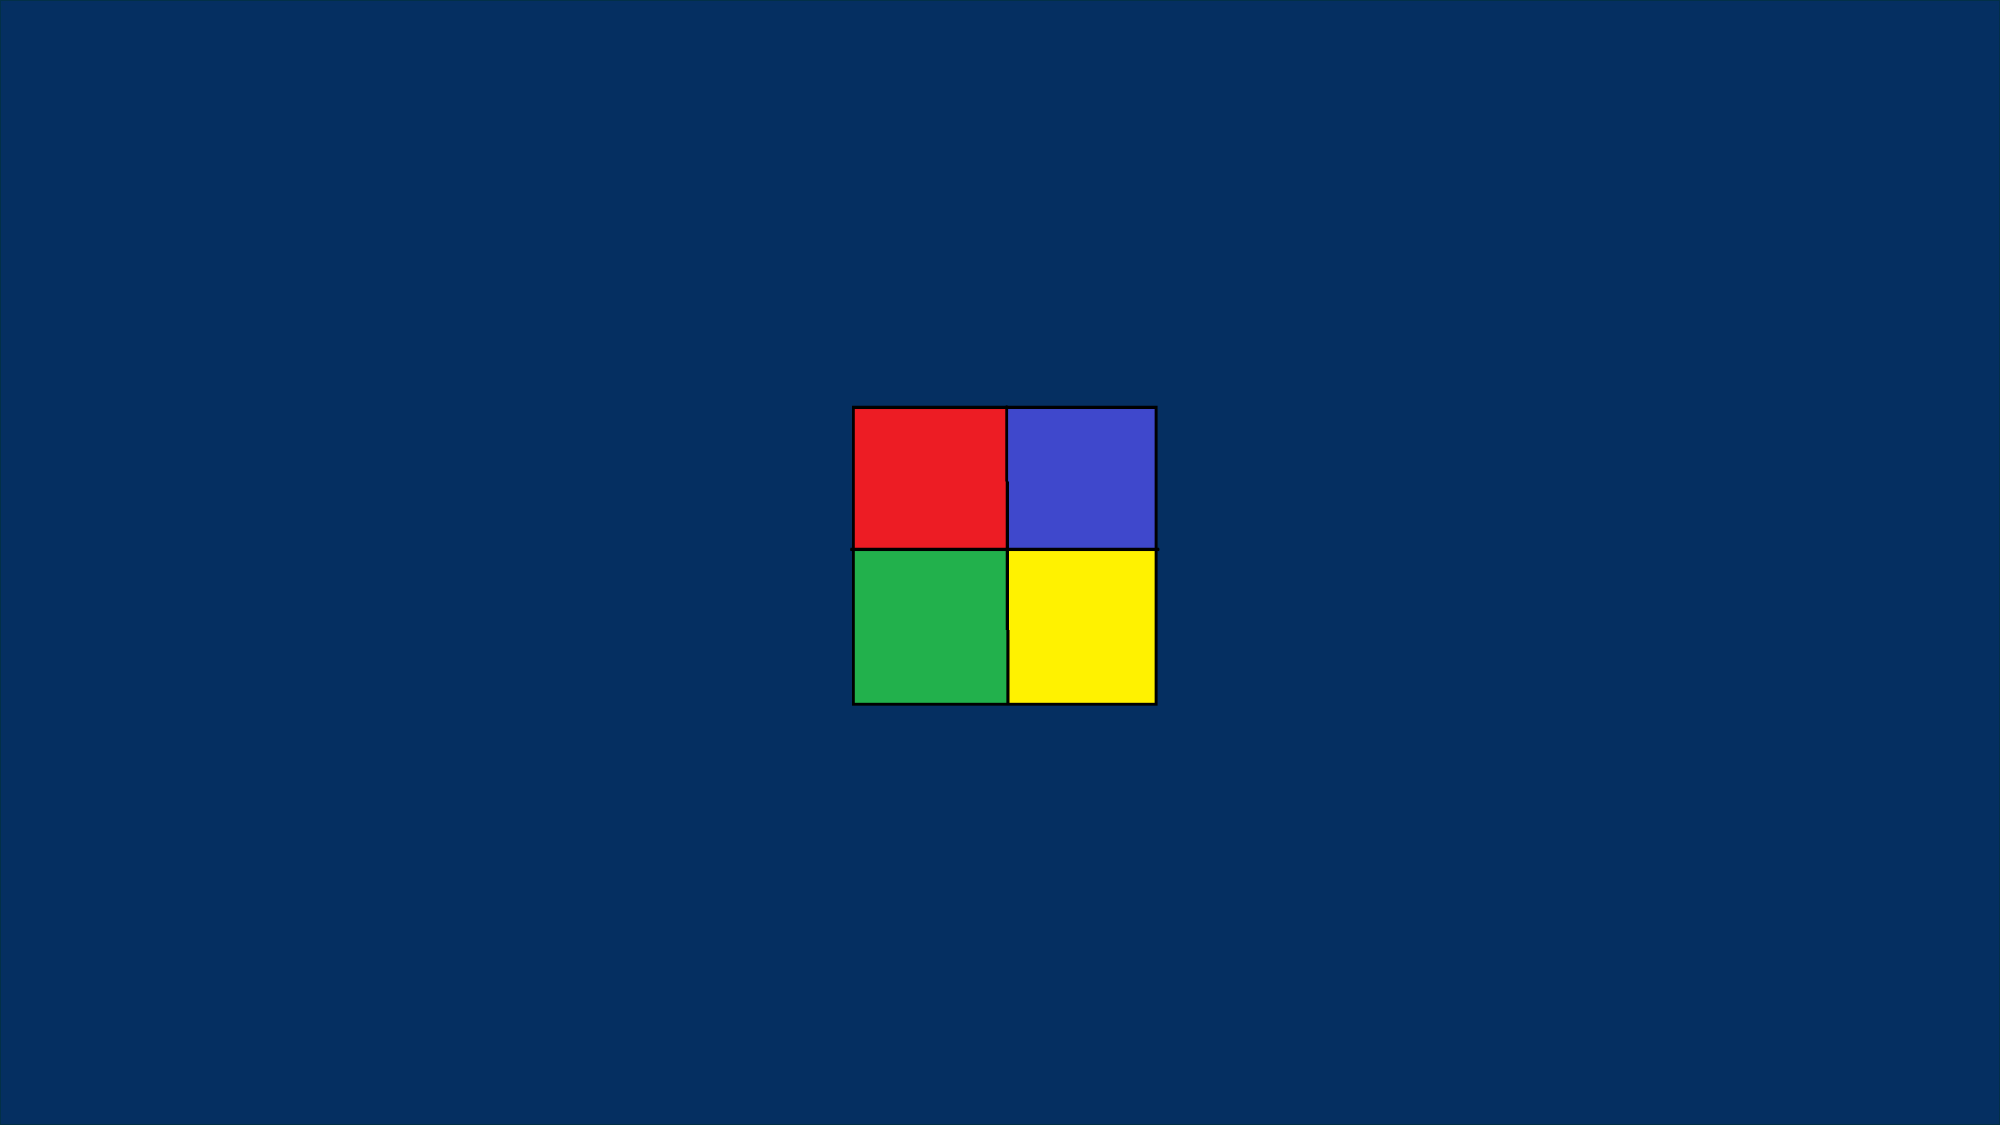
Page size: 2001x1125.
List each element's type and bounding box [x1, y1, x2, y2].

picture [466, 345, 1480, 780]
text_box [0, 0, 2000, 1125]
